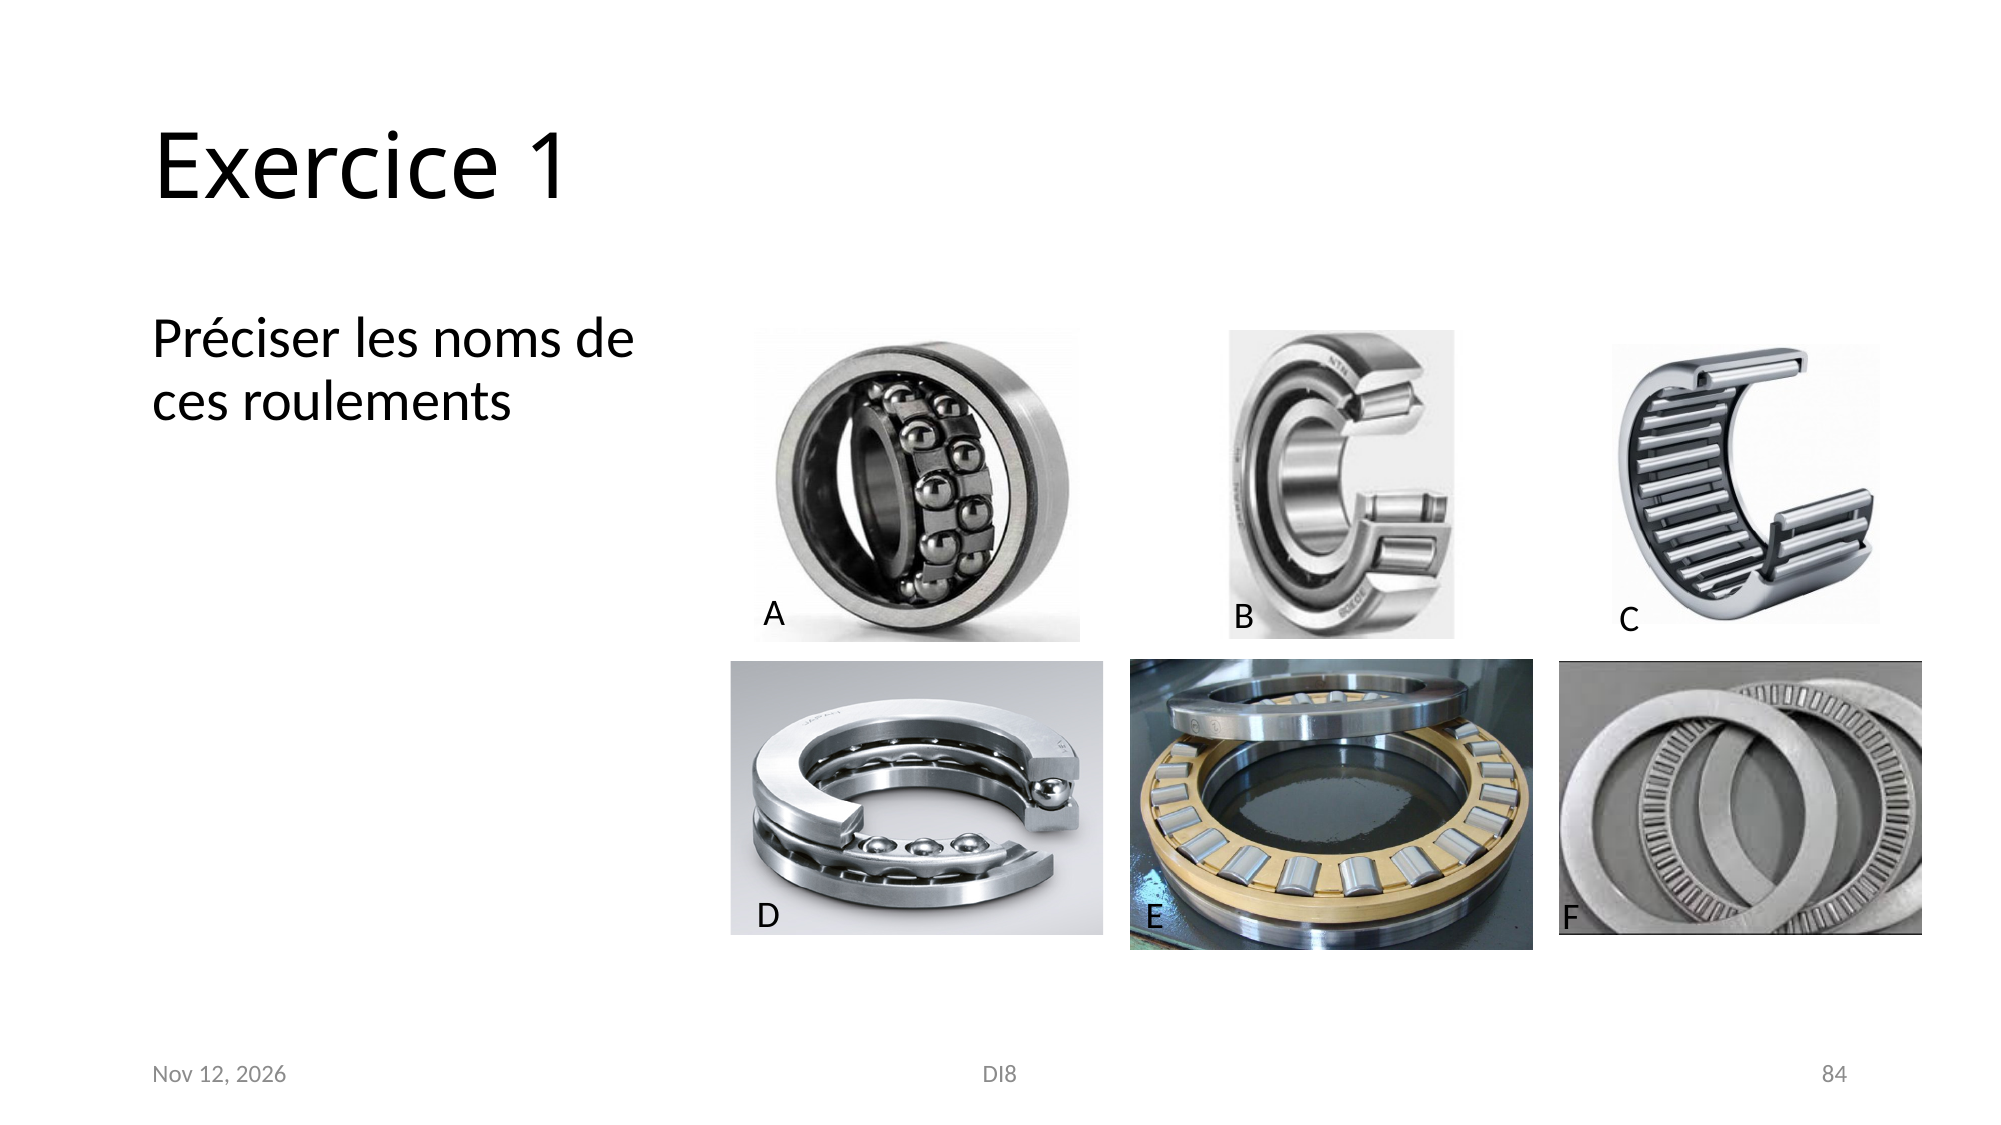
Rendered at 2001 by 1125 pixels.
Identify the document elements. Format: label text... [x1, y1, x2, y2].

slide_number 84 [1412, 1042, 1863, 1103]
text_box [730, 328, 1922, 950]
list Préciser les noms de ces roulements [137, 299, 670, 1014]
footer DI8 [662, 1042, 1338, 1103]
slide_number Nov-18 [137, 1042, 588, 1103]
title Exercice 1 [137, 59, 1863, 278]
